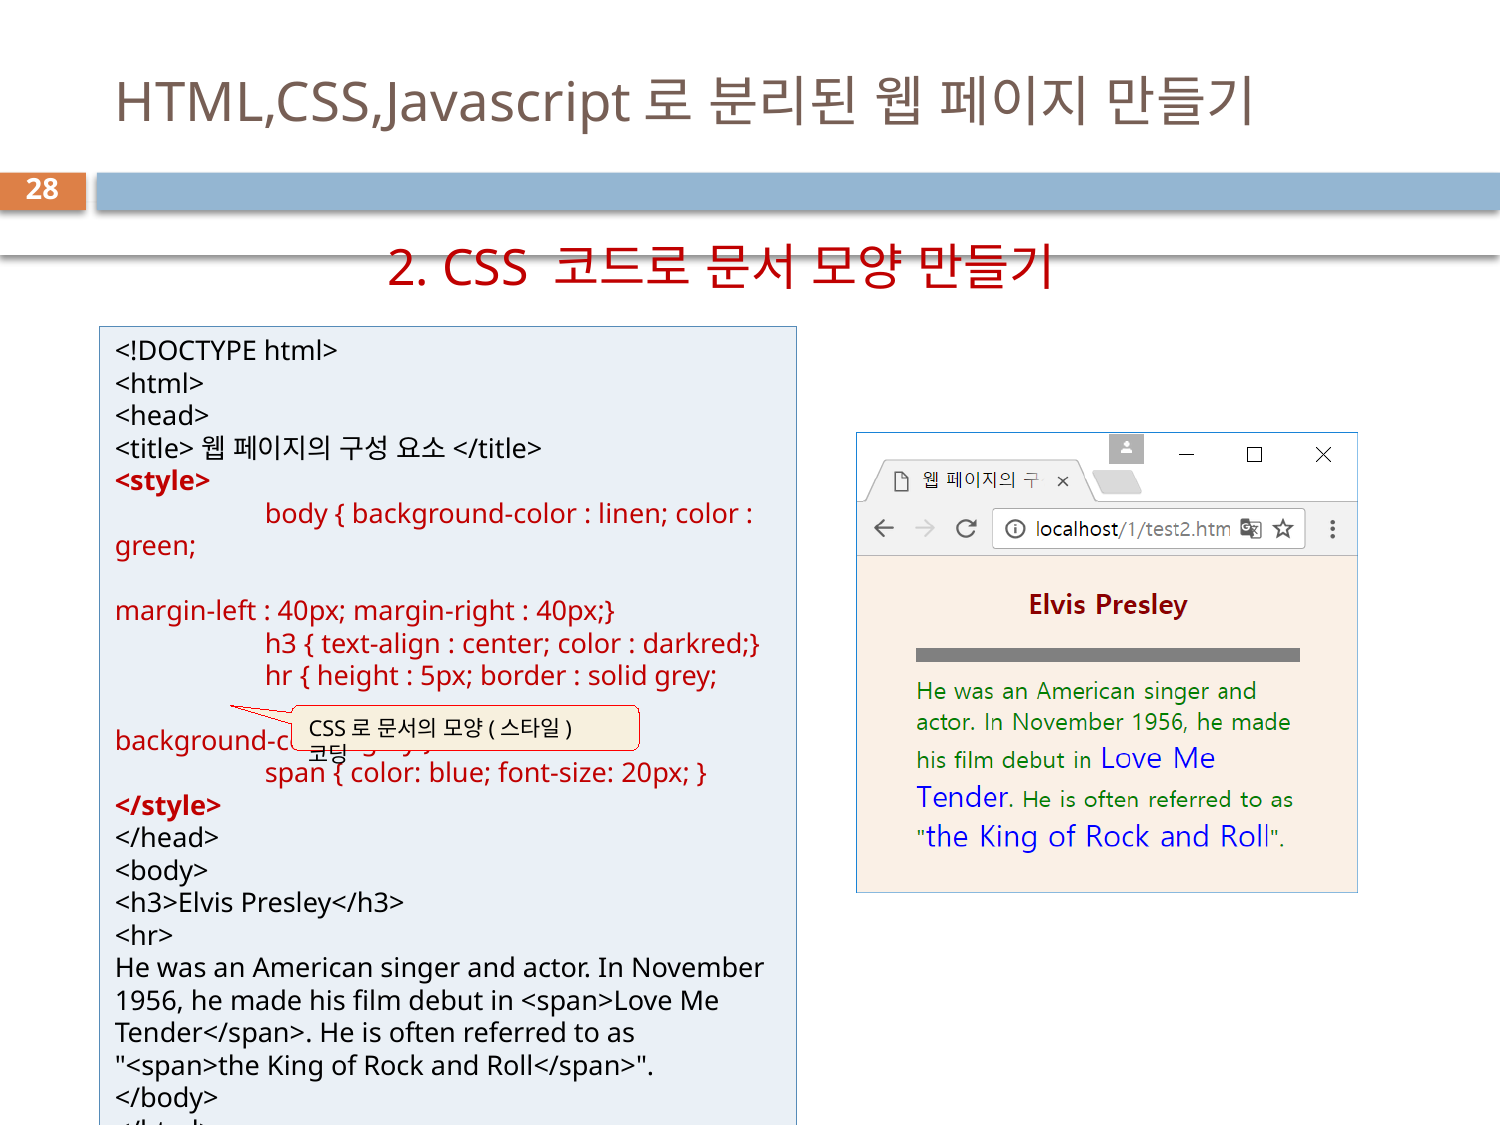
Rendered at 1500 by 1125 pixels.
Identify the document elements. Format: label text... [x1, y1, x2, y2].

text_box <!DOCTYPE html> <html> <head> <title>웹 페이지의 구성 요소</title> <style> body { background-color : linen; color : green; margin-left : 40px; margin-right : 40px;} h3 { text-align : center; color : darkred;} hr { height : 5px; border : solid grey; background-color : grey } span { color: blue; font-size: 20px; } </style> </head> <body> <h3>Elvis Presley</h3> <hr> He was an American singer and actor. In November 1956, he made his film debut in <span>Love Me Tender</span>. He is often referred to as "<span>the King of Rock and Roll</span>". </body> </html> [99, 326, 797, 1125]
title HTML,CSS,Javascript로 분리된 웹 페이지 만들기 [99, 37, 1438, 161]
text_box CSS로 문서의 모양(스타일) 코딩 [230, 705, 640, 751]
picture [855, 432, 1358, 893]
slide_number 28 [0, 170, 87, 211]
text_box 2. CSS 코드로 문서 모양 만들기 [372, 227, 1071, 303]
